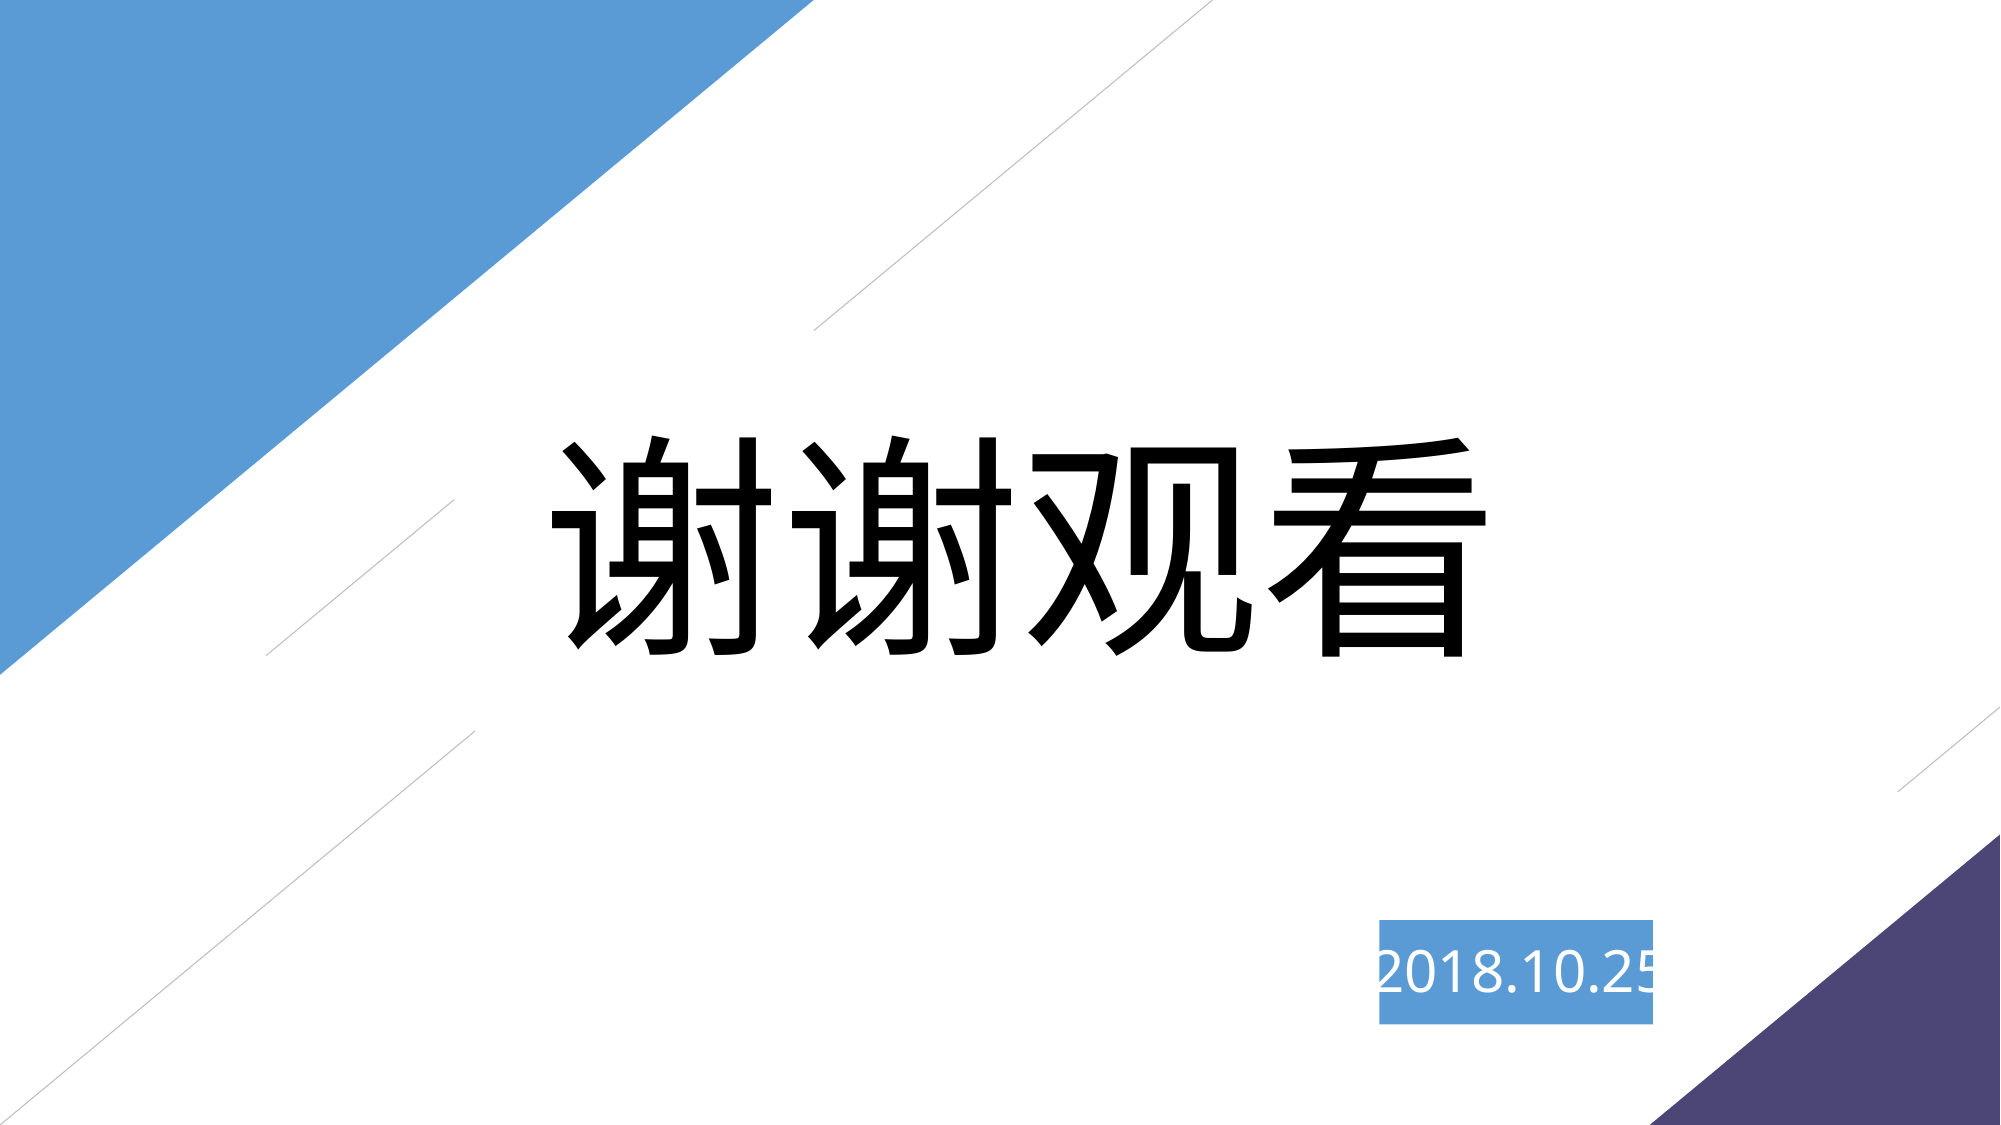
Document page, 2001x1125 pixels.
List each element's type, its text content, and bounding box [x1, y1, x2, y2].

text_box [813, 0, 1213, 331]
text_box 2018.10.25 [1356, 926, 1684, 1012]
text_box [1378, 1012, 1654, 1025]
text_box 谢谢观看 [526, 390, 1515, 693]
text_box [0, 731, 475, 1125]
text_box [1648, 833, 2000, 1125]
text_box [0, 0, 813, 677]
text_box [266, 499, 455, 656]
text_box [1378, 919, 1654, 926]
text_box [1897, 707, 2000, 792]
